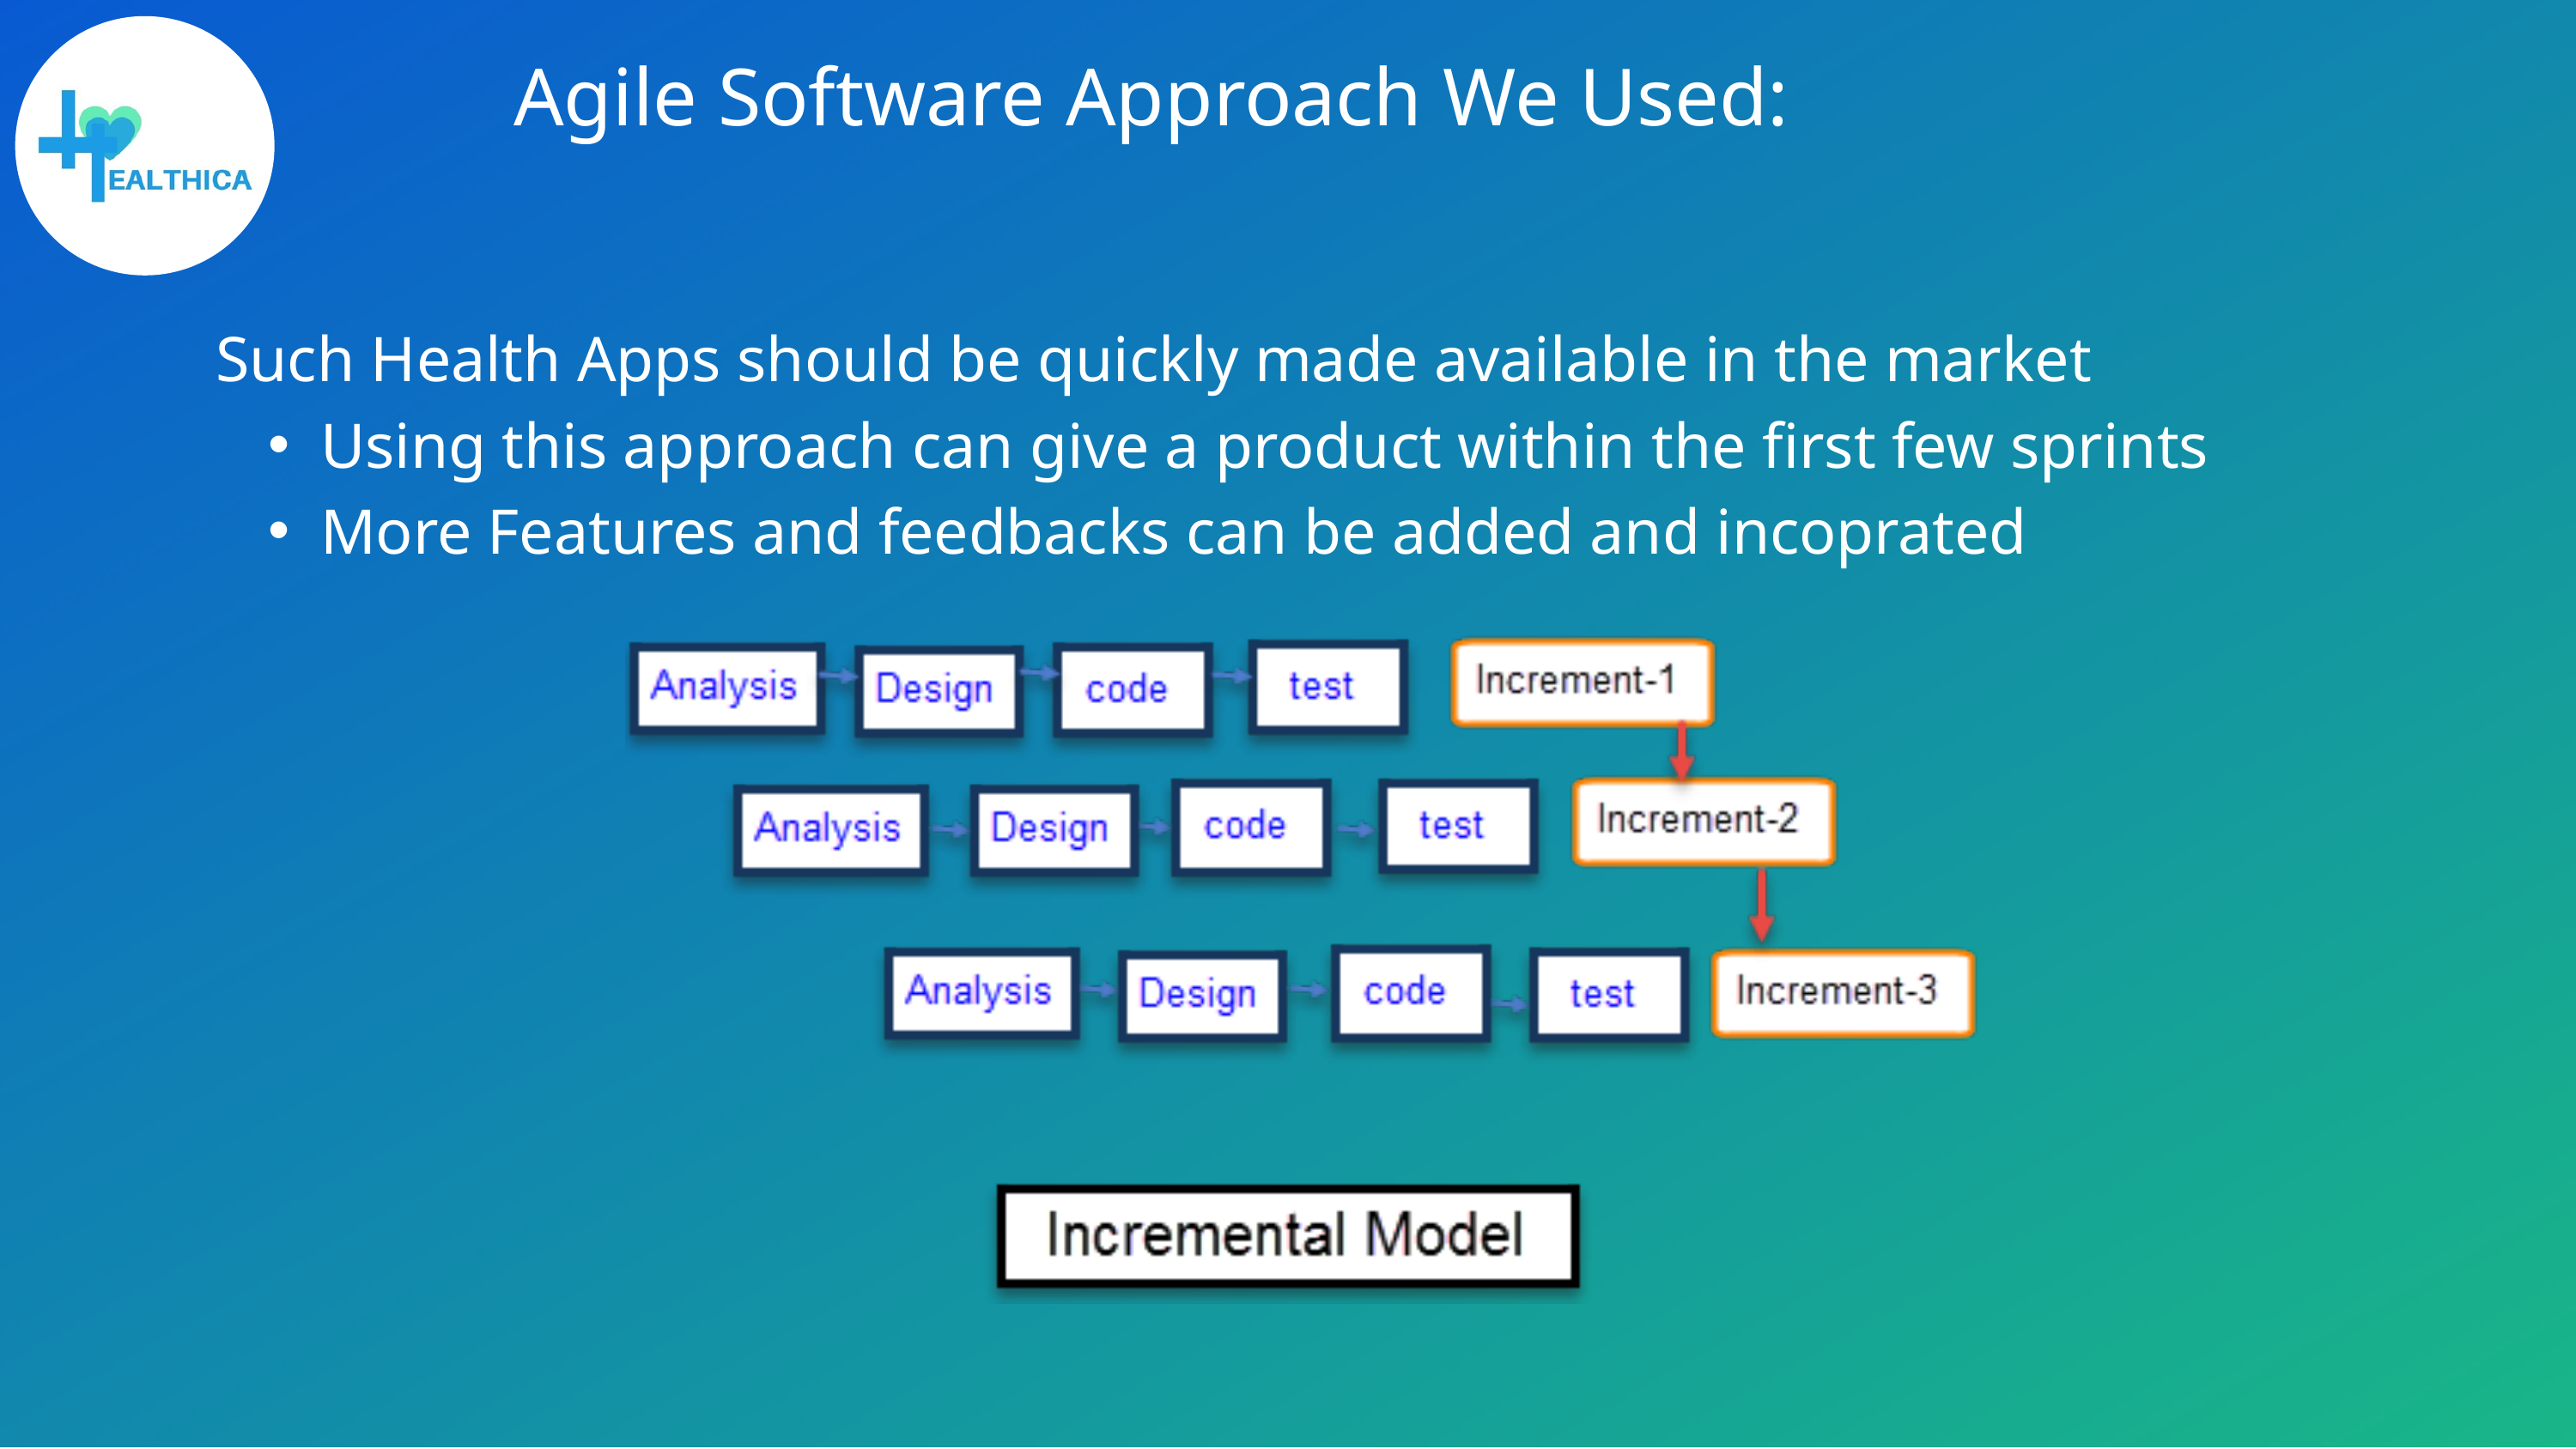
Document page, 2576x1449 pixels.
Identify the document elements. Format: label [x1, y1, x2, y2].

picture [0, 0, 2576, 1447]
text_box [15, 15, 275, 276]
